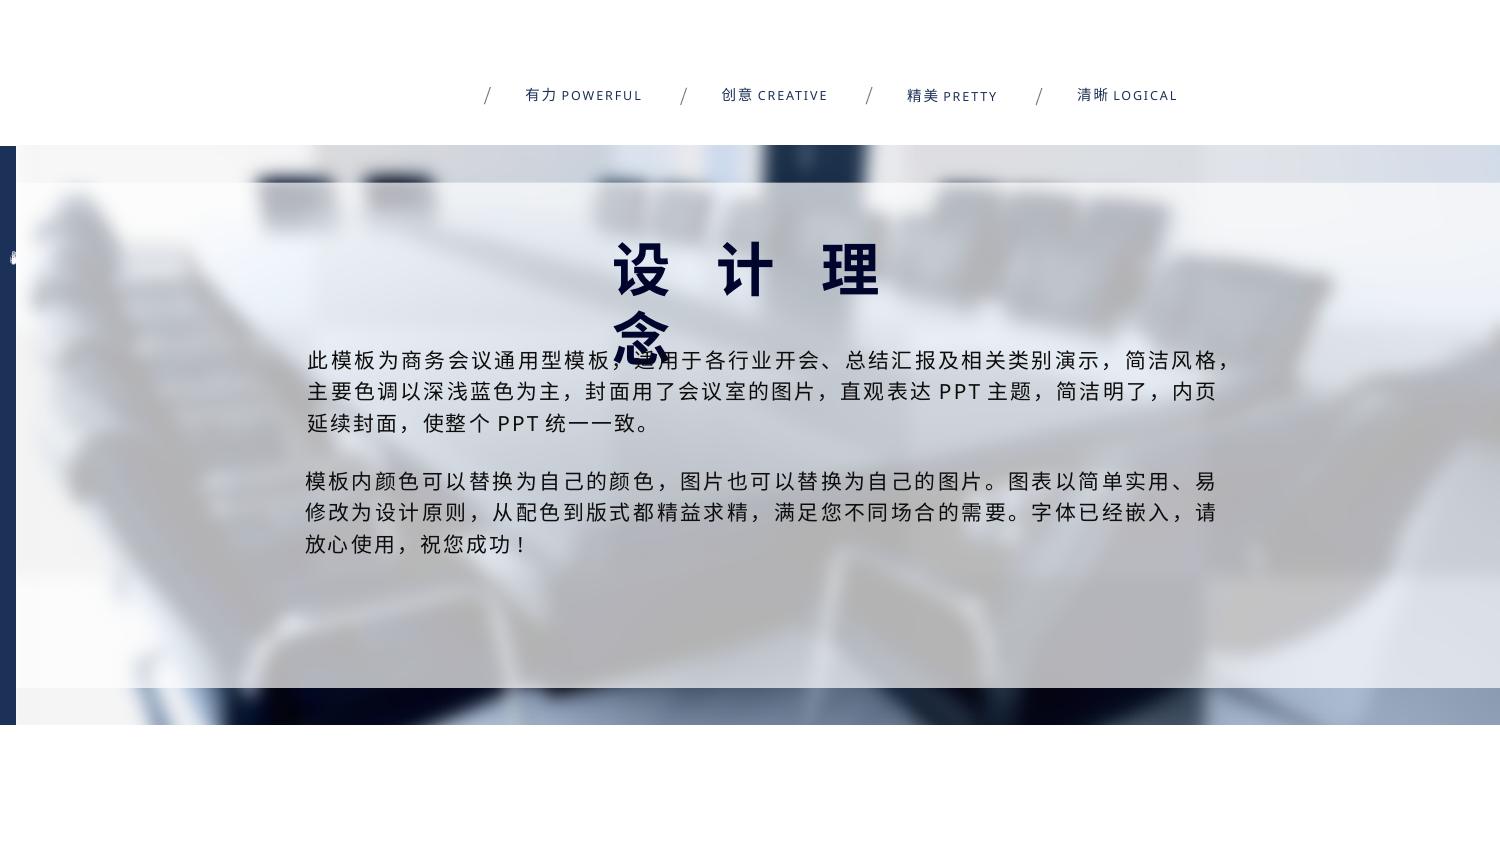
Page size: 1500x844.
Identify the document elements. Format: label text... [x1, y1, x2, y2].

picture [16, 145, 1500, 725]
text_box Shanghai Rapidesign Advertising Co.,ltd [8, 243, 16, 583]
text_box Shanghai Rapidesign Advertising Co.,ltd [0, 243, 6, 583]
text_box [293, 225, 1234, 565]
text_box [487, 78, 1194, 112]
